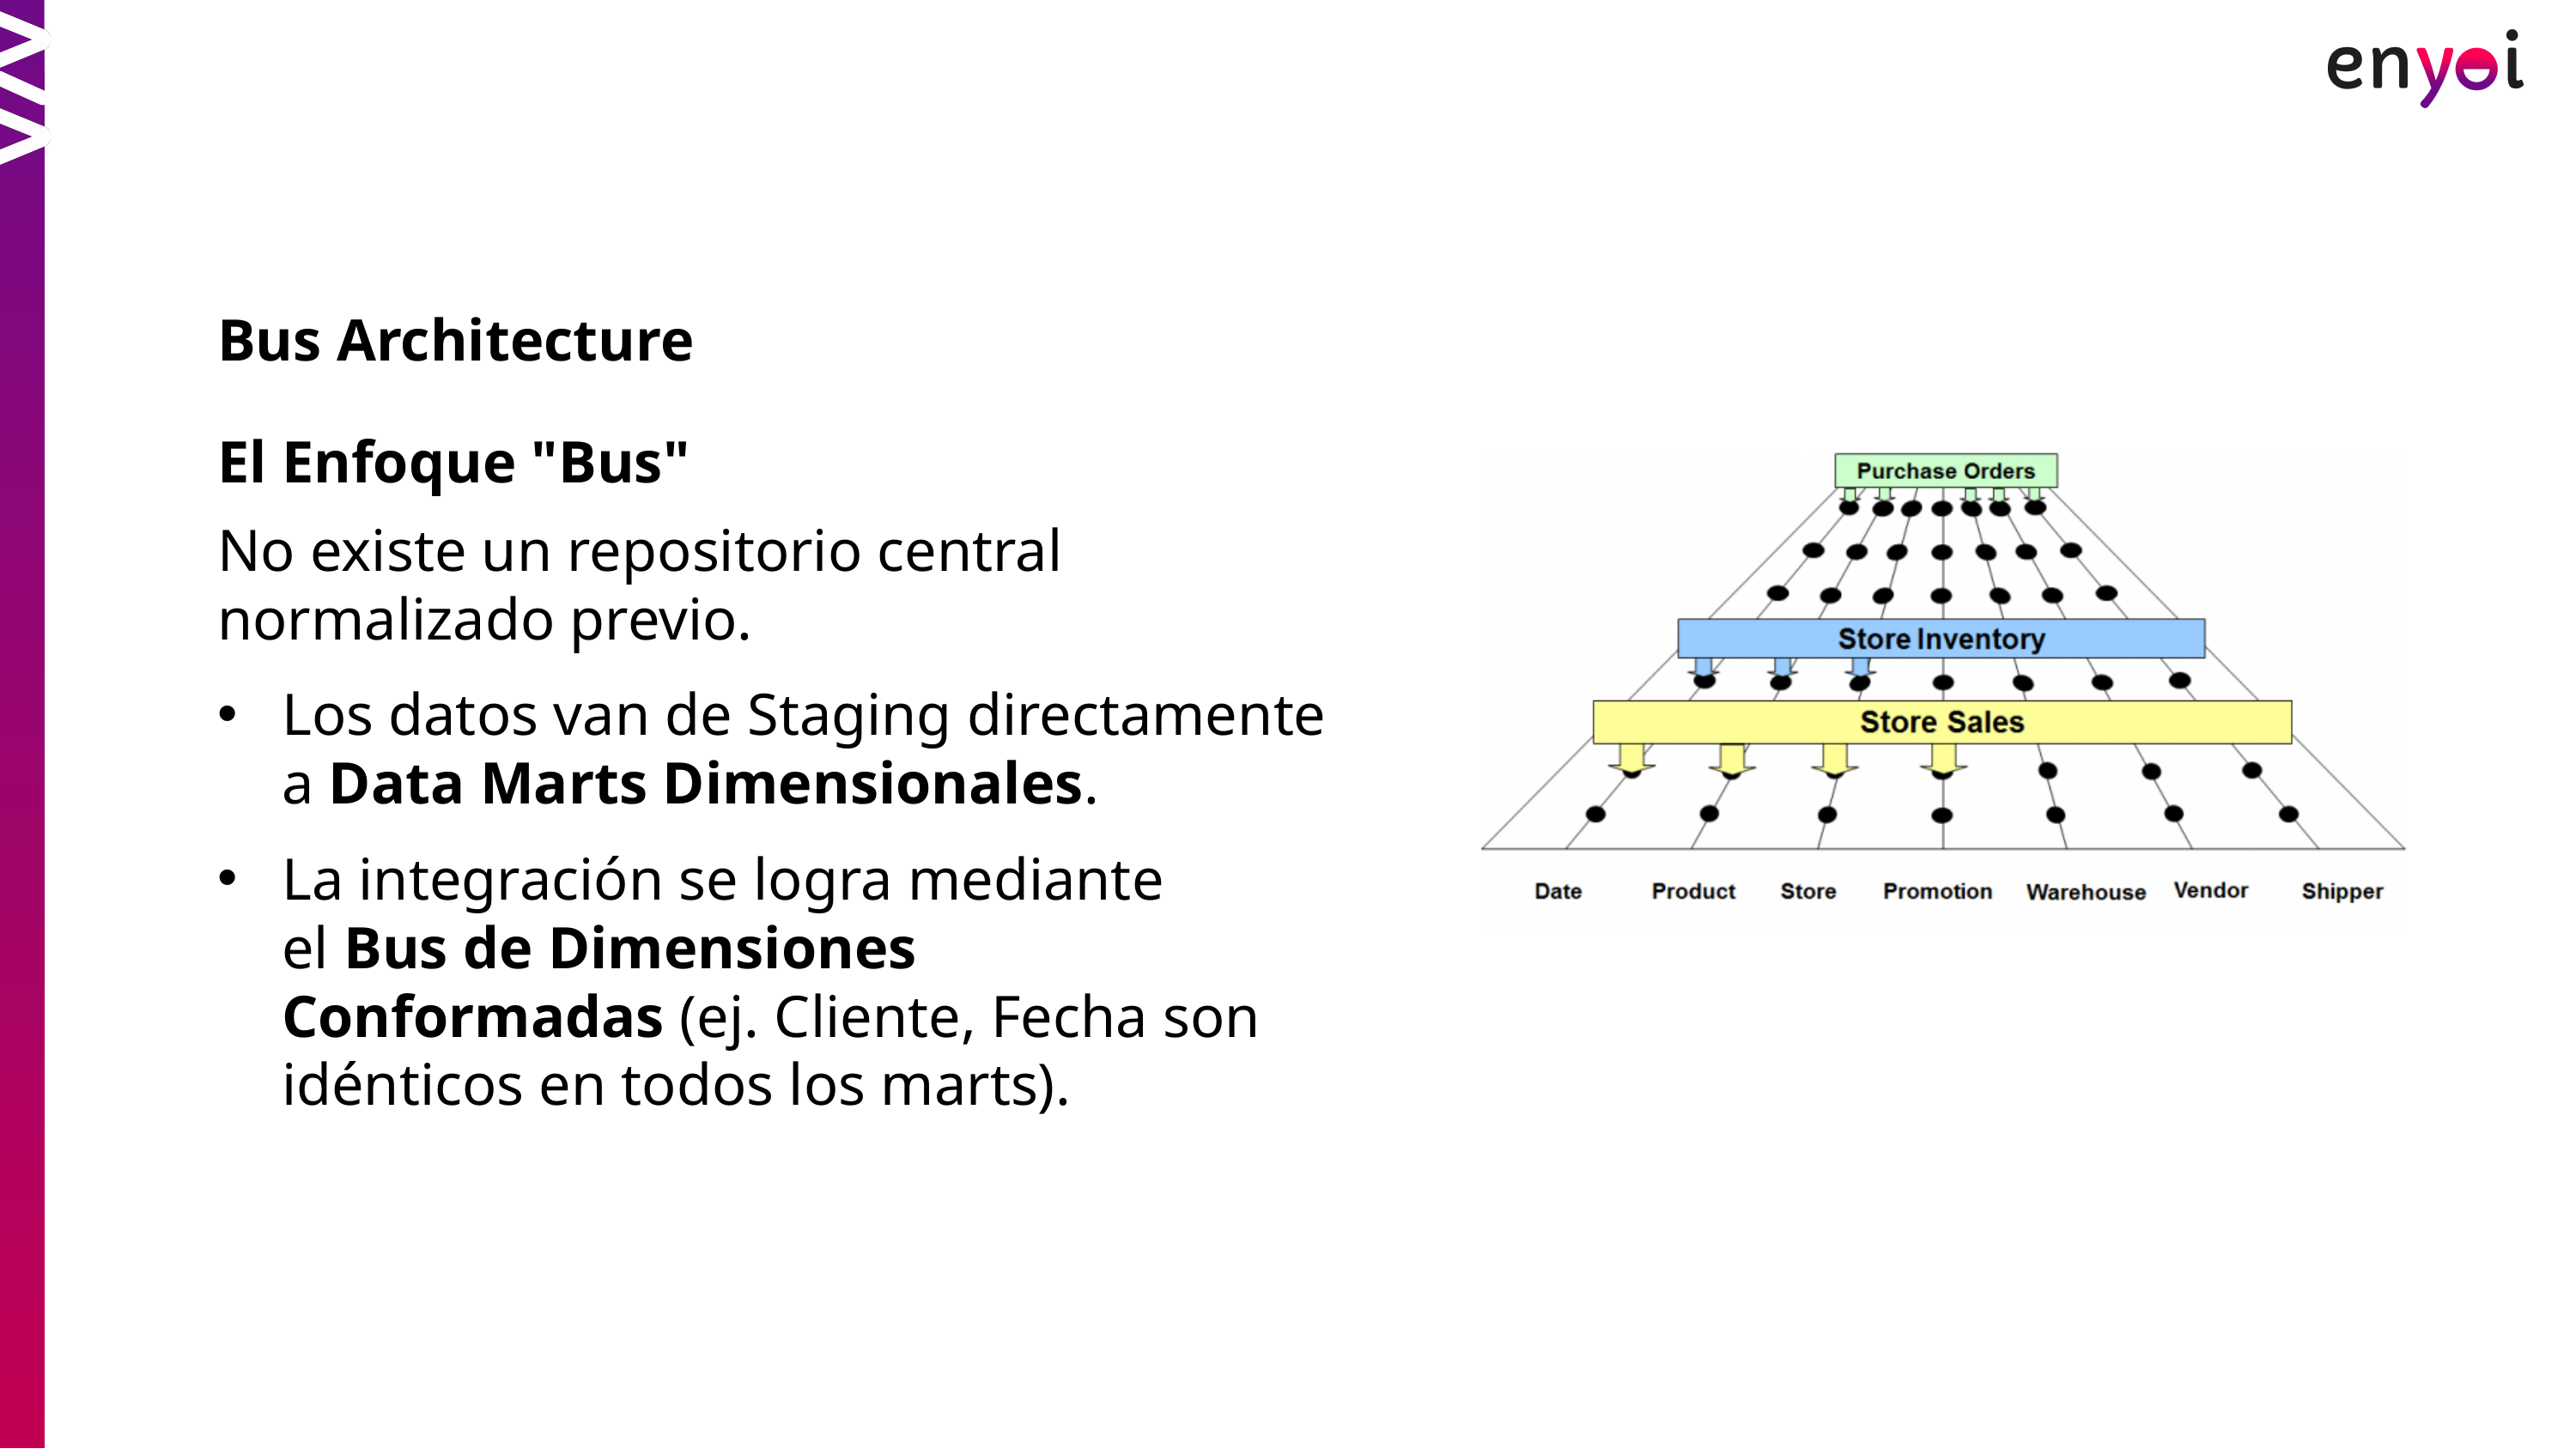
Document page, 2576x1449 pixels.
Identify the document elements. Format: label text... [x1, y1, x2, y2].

text_box Bus Architecture El Enfoque "Bus" No existe un repositorio central normalizado previo. Los datos van de Staging directamente a Data Marts Dimensionales. La integración se logra mediante el Bus de Dimensiones Conformadas (ej. Cliente, Fecha son idénticos en todos los marts). [204, 296, 1353, 1124]
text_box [0, 0, 53, 1449]
text_box [2328, 29, 2524, 108]
picture [1480, 451, 2408, 931]
